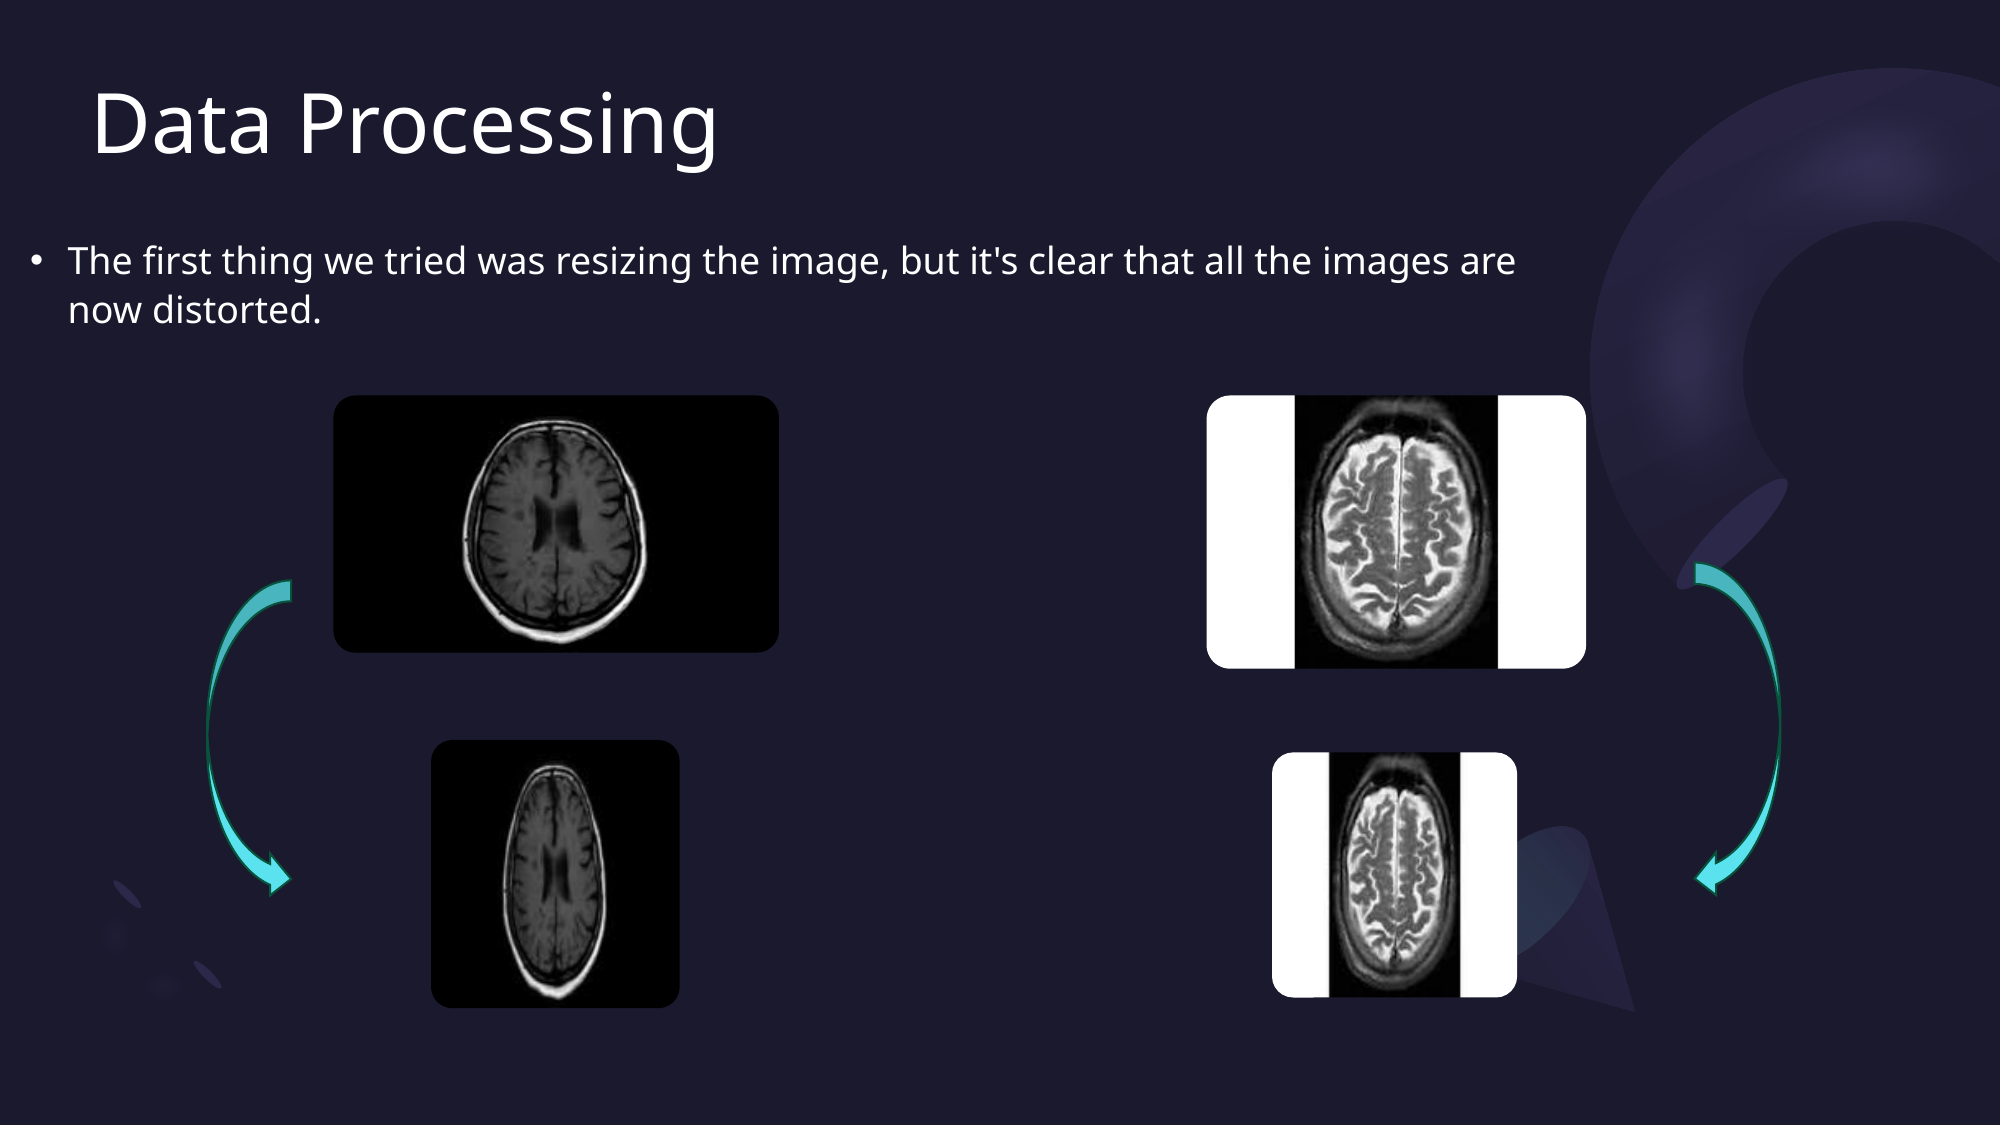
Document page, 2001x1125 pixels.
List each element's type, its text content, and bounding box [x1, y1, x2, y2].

picture [431, 739, 680, 1009]
title Data Processing [90, 81, 1397, 149]
picture [1206, 395, 1587, 669]
text_box [1693, 561, 1782, 898]
picture [333, 395, 779, 653]
text_box [206, 579, 293, 898]
picture [1272, 752, 1518, 998]
list The first thing we tried was resizing the image, but it's clear that all the images are now distorted. [30, 149, 1577, 1095]
